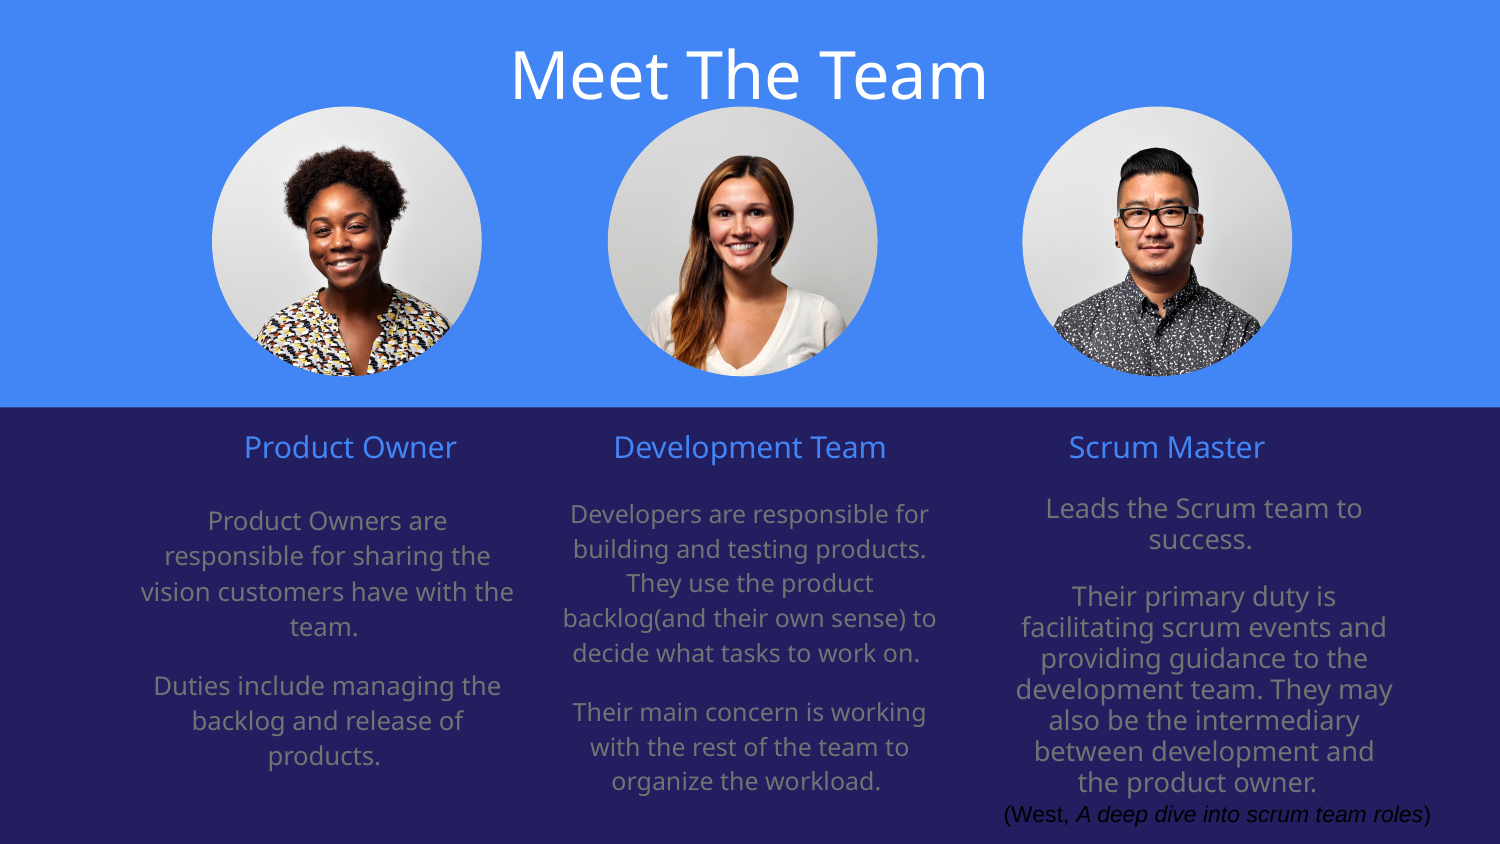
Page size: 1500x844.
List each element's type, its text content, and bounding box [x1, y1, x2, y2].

picture [607, 106, 878, 377]
list Leads the Scrum team to success. Their primary duty is facilitating scrum events and providing guidance to the development team. They may also be the intermediary between development and the product owner. [995, 479, 1413, 669]
list Scrum Master [988, 407, 1346, 480]
list Product Owner [175, 407, 533, 480]
title Meet The Team [51, 7, 1449, 129]
list Product Owners are responsible for sharing the vision customers have with the team. Duties include managing the backlog and release of products. [122, 485, 533, 787]
text_box [0, 0, 1500, 408]
picture [211, 106, 482, 377]
text_box (West, A deep dive into scrum team roles) [988, 786, 1479, 814]
list Development Team [571, 407, 929, 479]
picture [1022, 106, 1293, 377]
list Developers are responsible for building and testing products. They use the product backlog(and their own sense) to decide what tasks to work on. Their main concern is working with the rest of the team to organize the workload. [541, 479, 959, 768]
